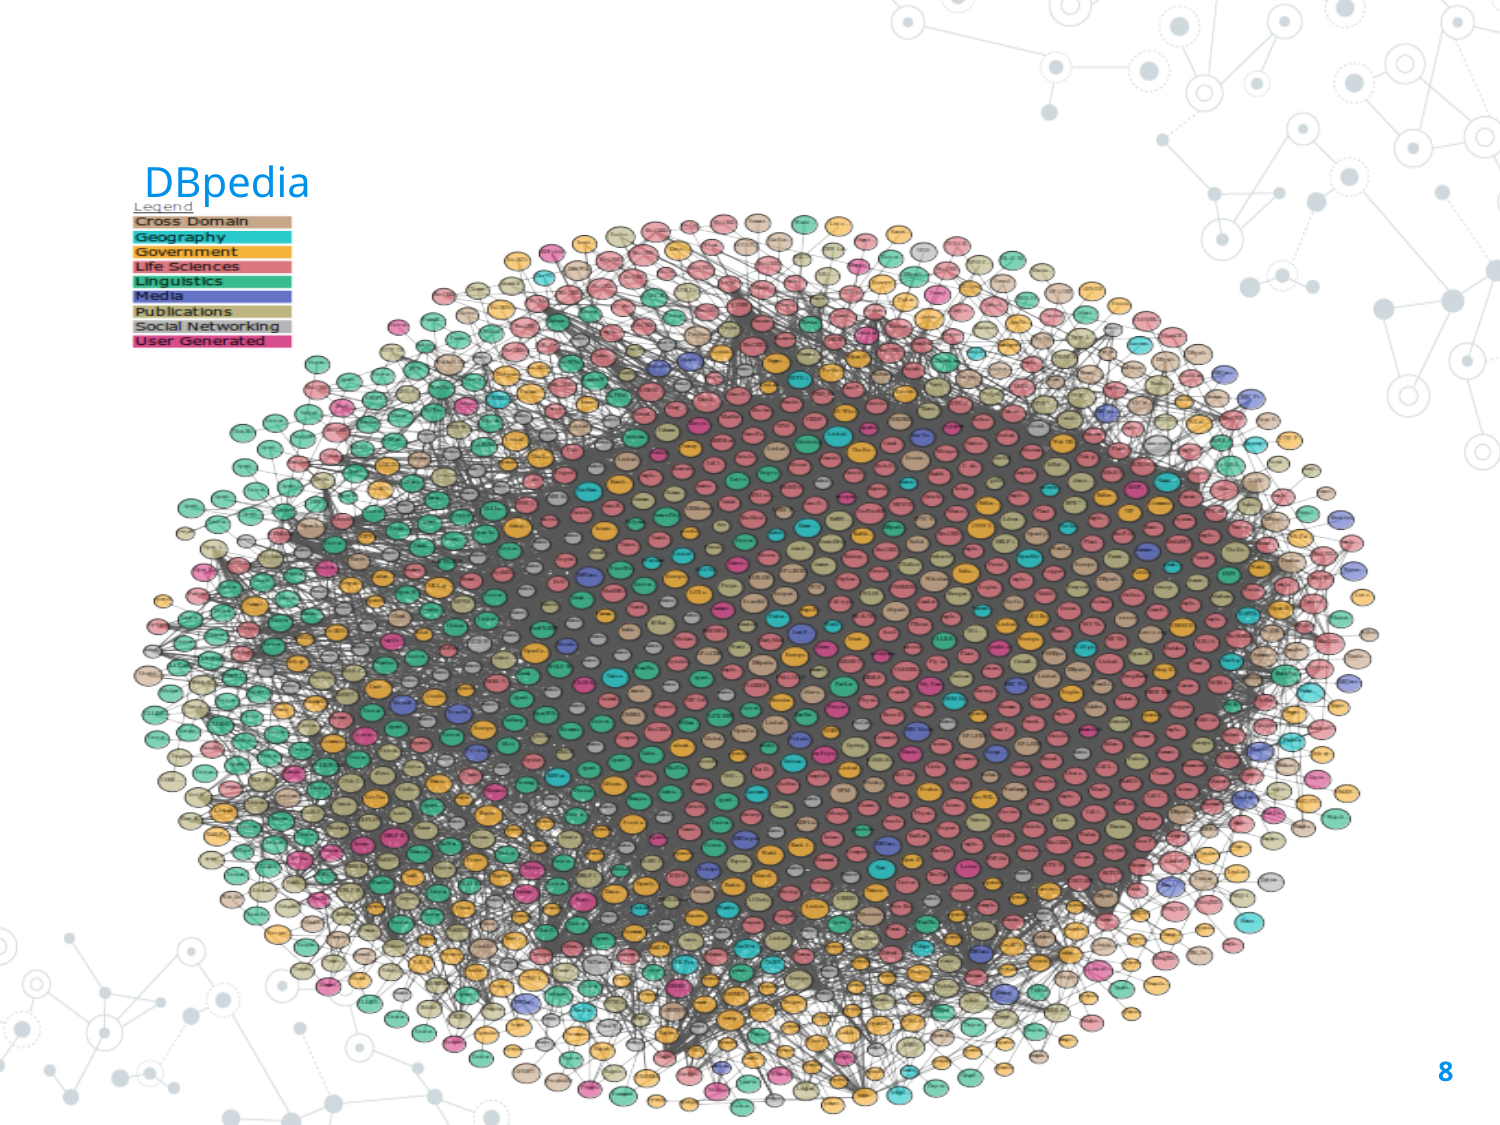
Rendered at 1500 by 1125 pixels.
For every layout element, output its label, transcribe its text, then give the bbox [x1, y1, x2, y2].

slide_number 8 [1411, 1038, 1469, 1125]
picture [0, 0, 1500, 1125]
title DBpedia [128, 67, 1372, 197]
